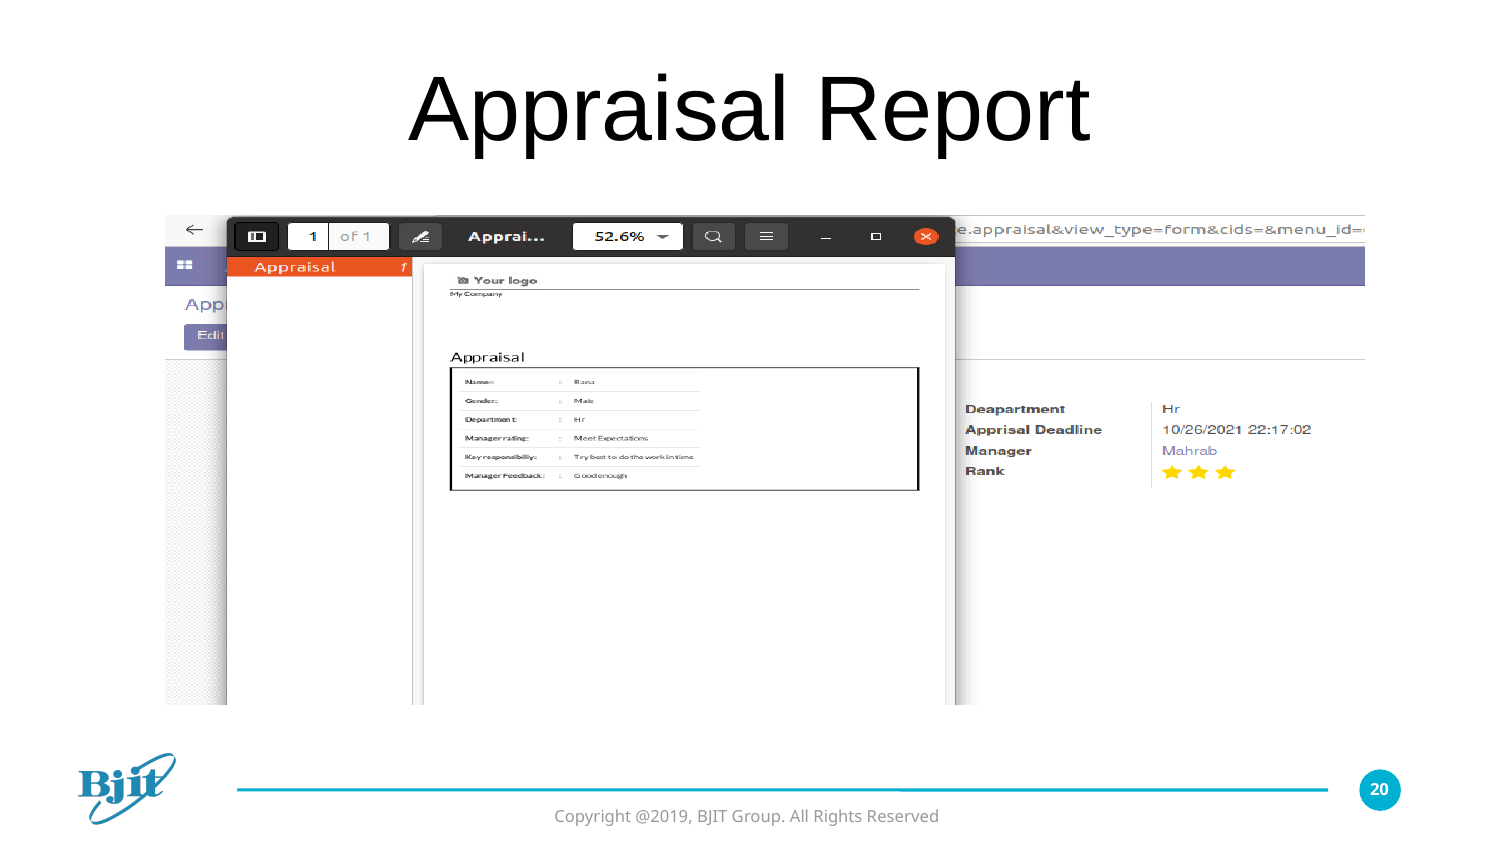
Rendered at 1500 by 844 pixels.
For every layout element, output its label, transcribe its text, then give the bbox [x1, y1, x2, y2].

picture [164, 215, 1366, 706]
text_box Appraisal Report [74, 33, 1425, 175]
picture [78, 753, 176, 825]
